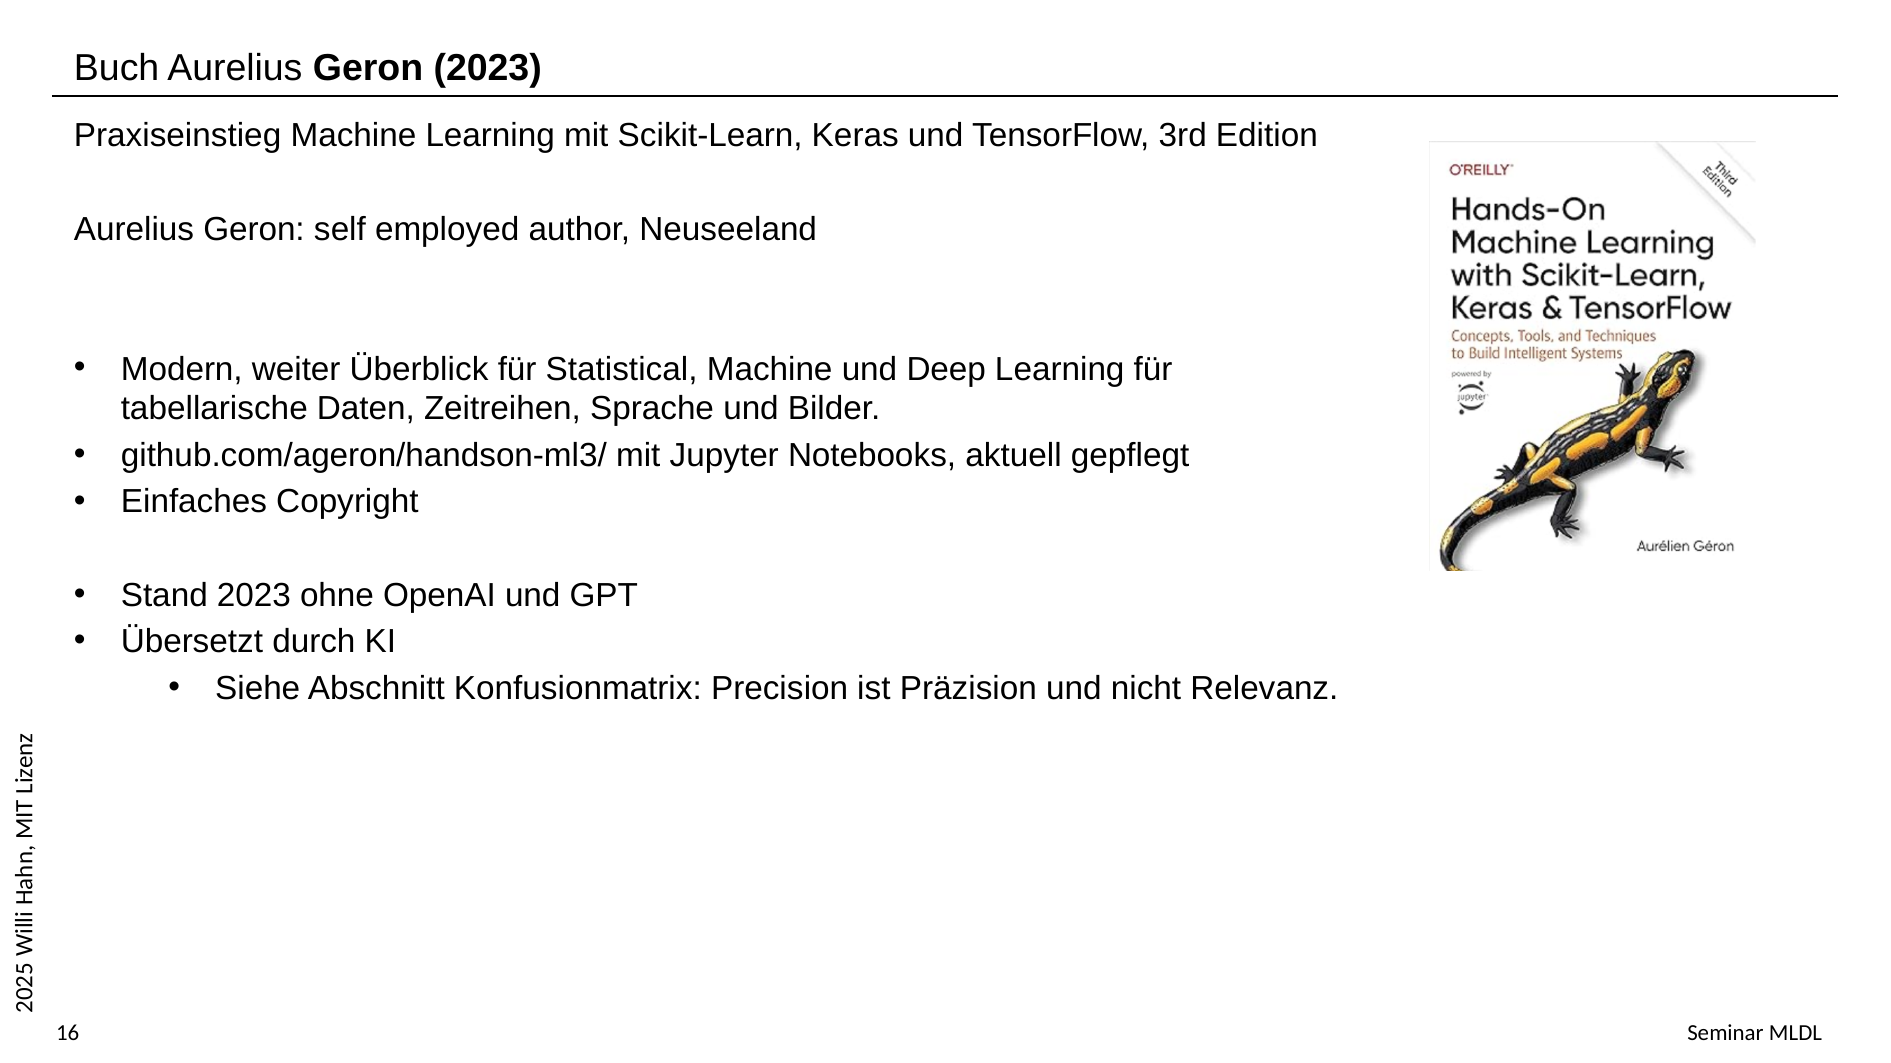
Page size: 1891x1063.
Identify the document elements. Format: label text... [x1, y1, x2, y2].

list Buch Aurelius Geron (2023) [59, 35, 1572, 83]
picture [1429, 141, 1756, 571]
list Praxiseinstieg Machine Learning mit Scikit-Learn, Keras und TensorFlow, 3rd Edition Aurelius Geron: self employed author, Neuseeland Modern, weiter Überblick für Statistical, Machine und Deep Learning für tabellarische Daten, Zeitreihen, Sprache und Bilder. github.com/ageron/handson-ml3/ mit Jupyter Notebooks, aktuell gepflegt Einfaches Copyright Stand 2023 ohne OpenAI und GPT Übersetzt durch KI Siehe Abschnitt Konfusionmatrix: Precision ist Präzision und nicht Relevanz. [59, 106, 1820, 981]
